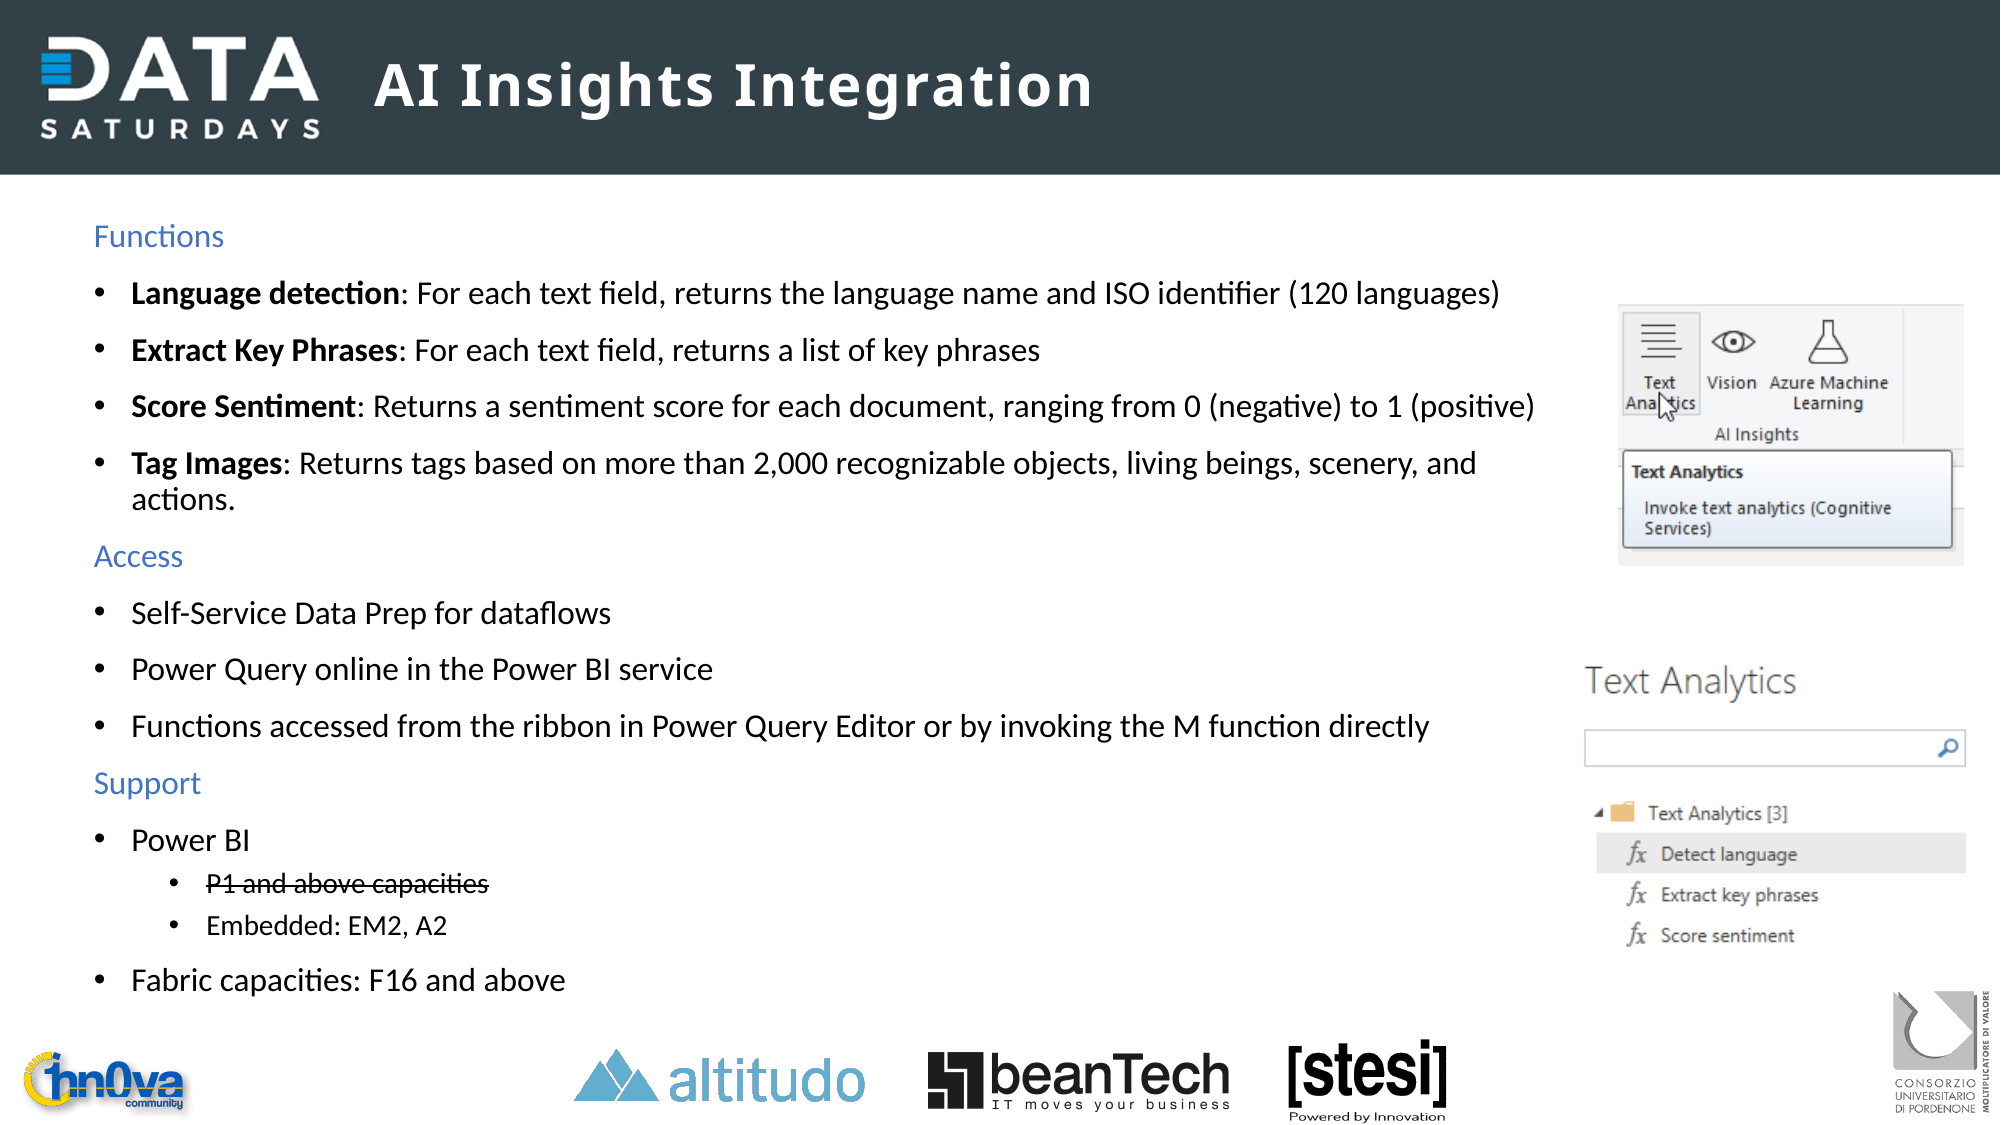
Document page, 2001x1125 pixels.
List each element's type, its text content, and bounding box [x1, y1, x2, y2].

picture [1287, 1038, 1448, 1124]
picture [928, 1052, 1229, 1112]
picture [23, 1050, 184, 1111]
picture [23, 21, 336, 153]
list Functions Language detection: For each text field, returns the language name and ISO identifier (120 languages) Extract Key Phrases: For each text field, returns a list of key phrases Score Sentiment: Returns a sentiment score for each document, ranging from 0 (negative) to 1 (positive) Tag Images: Returns tags based on more than 2,000 recognizable objects, living beings, scenery, and actions. Access Self-Service Data Prep for dataflows Power Query online in the Power BI service Functions accessed from the ribbon in Power Query Editor or by invoking the M function directly Support Power BI P1 and above capacities Embedded: EM2, A2 Fabric capacities: F16 and above [78, 211, 1562, 1005]
picture [570, 1038, 869, 1112]
picture [1881, 965, 2001, 1125]
title AI Insights Integration [359, 0, 1863, 175]
picture [1561, 642, 1982, 958]
picture [1618, 292, 1964, 566]
